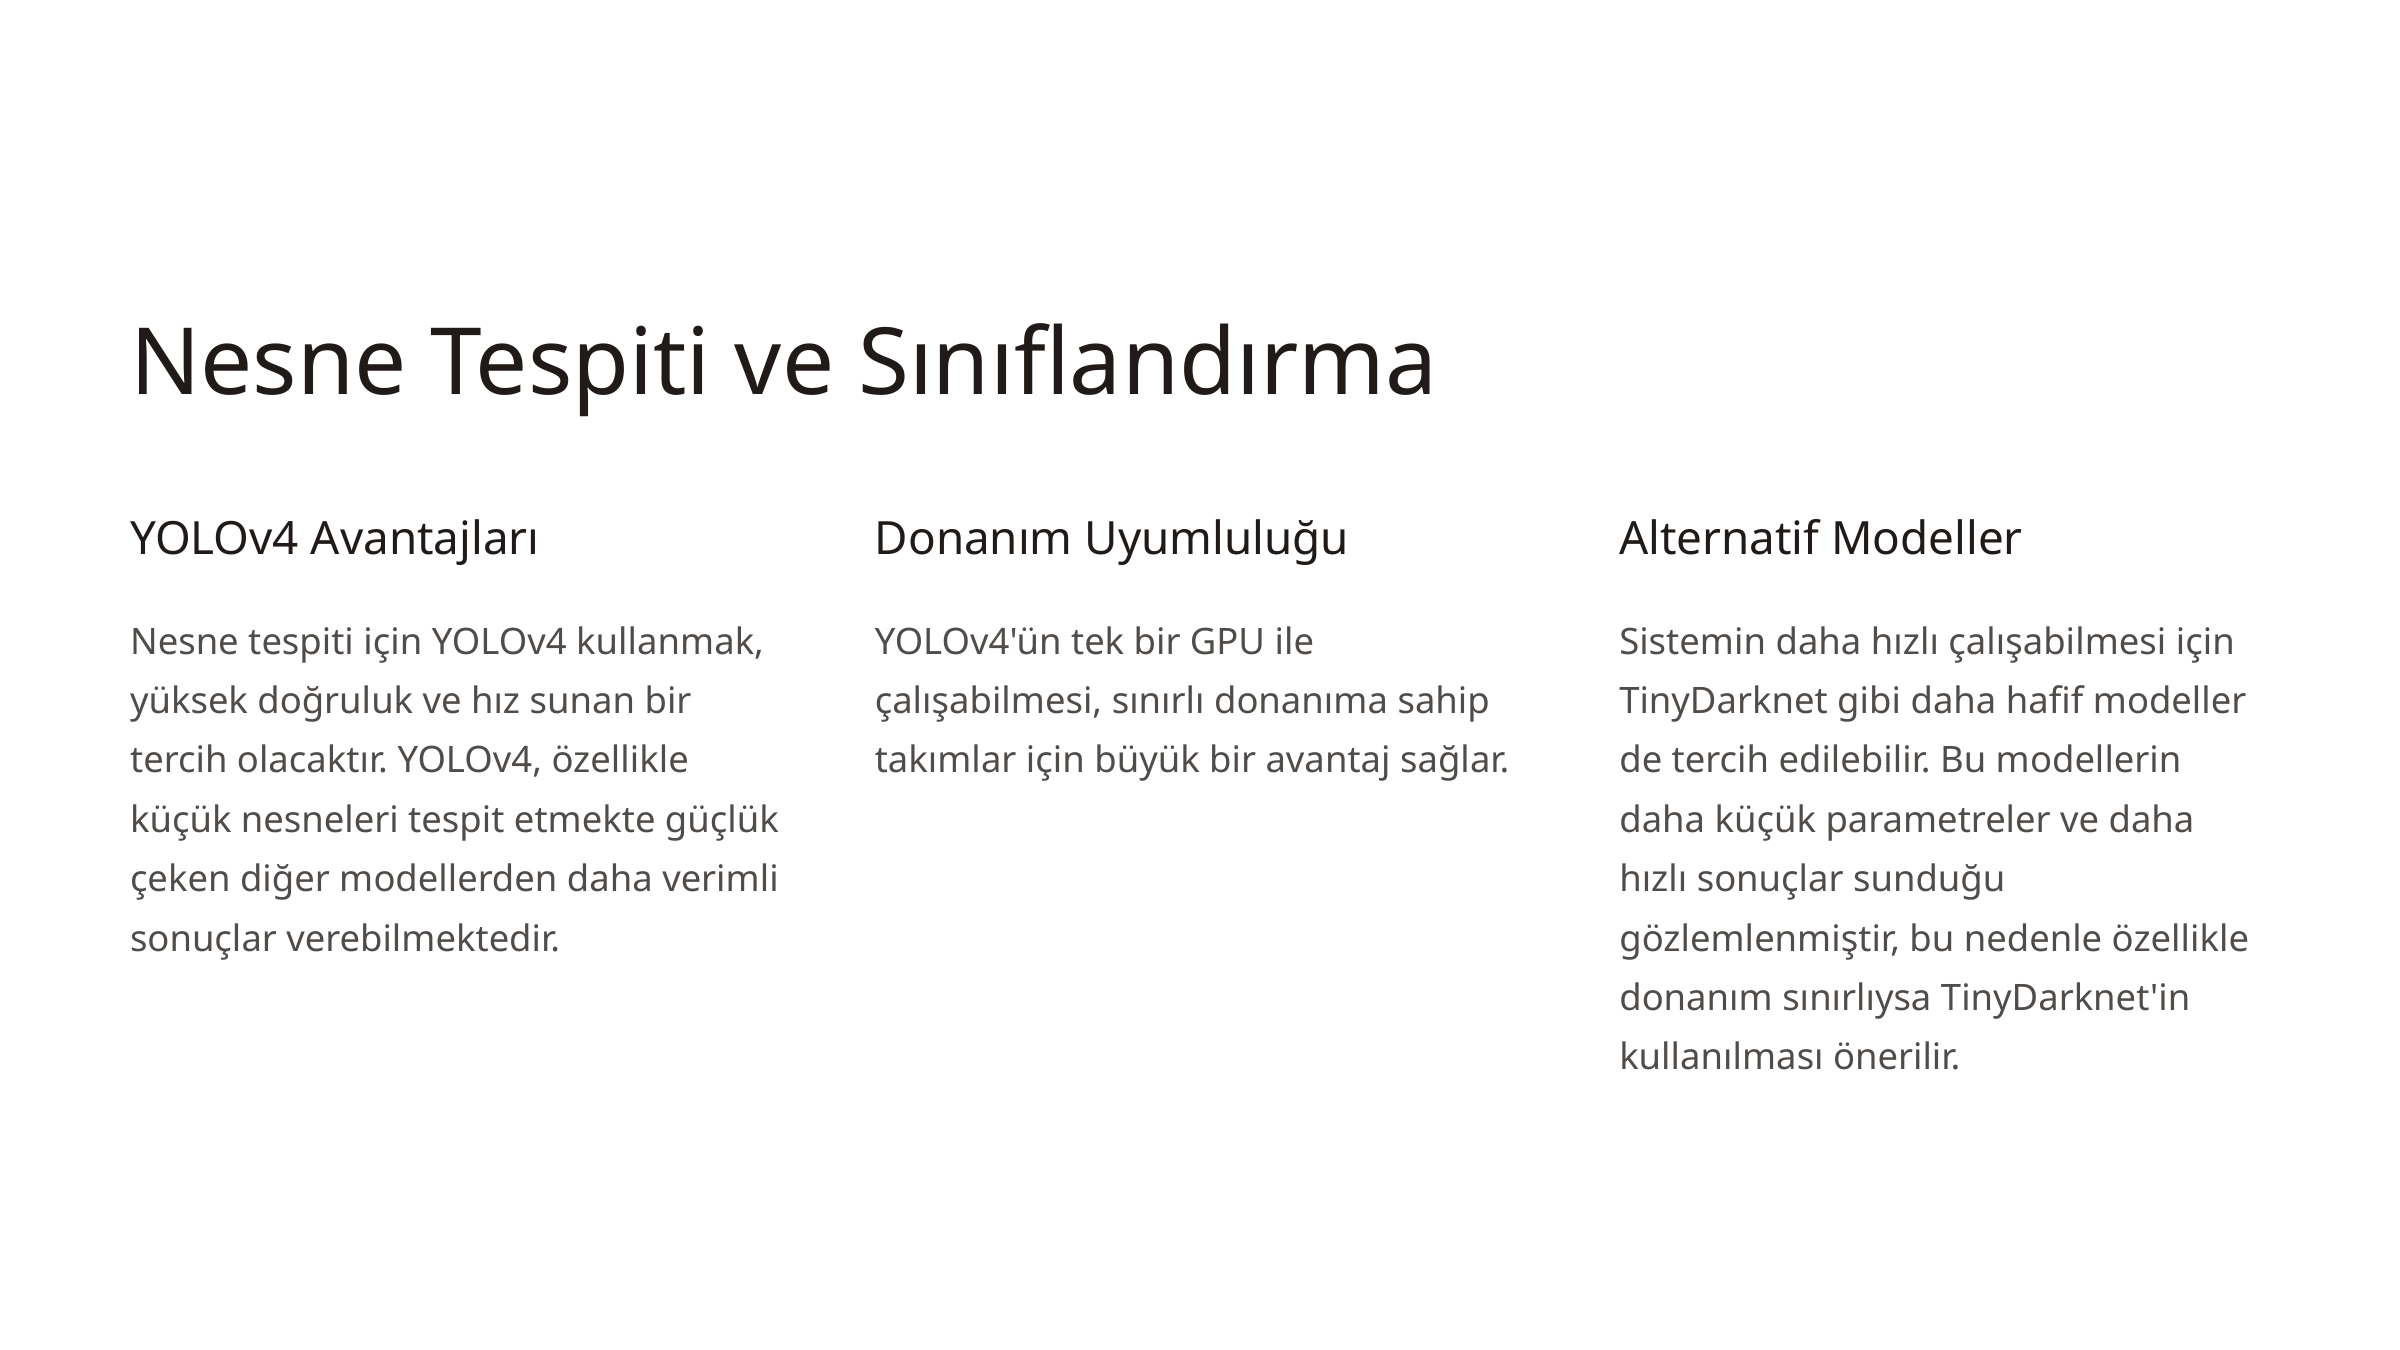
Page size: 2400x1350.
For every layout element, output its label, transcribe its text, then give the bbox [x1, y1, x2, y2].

text_box Nesne tespiti için YOLOv4 kullanmak, yüksek doğruluk ve hız sunan bir tercih olacaktır. YOLOv4, özellikle küçük nesneleri tespit etmekte güçlük çeken diğer modellerden daha verimli sonuçlar verebilmektedir. [130, 602, 783, 960]
text_box Nesne Tespiti ve Sınıflandırma [130, 297, 1522, 414]
text_box YOLOv4'ün tek bir GPU ile çalışabilmesi, sınırlı donanıma sahip takımlar için büyük bir avantaj sağlar. [874, 602, 1528, 781]
text_box Alternatif Modeller [1619, 506, 2085, 565]
text_box YOLOv4 Avantajları [130, 506, 596, 565]
text_box Sistemin daha hızlı çalışabilmesi için TinyDarknet gibi daha hafif modeller de tercih edilebilir. Bu modellerin daha küçük parametreler ve daha hızlı sonuçlar sunduğu gözlemlenmiştir, bu nedenle özellikle donanım sınırlıysa TinyDarknet'in kullanılması önerilir. [1619, 602, 2272, 1019]
text_box Donanım Uyumluluğu [874, 506, 1375, 565]
